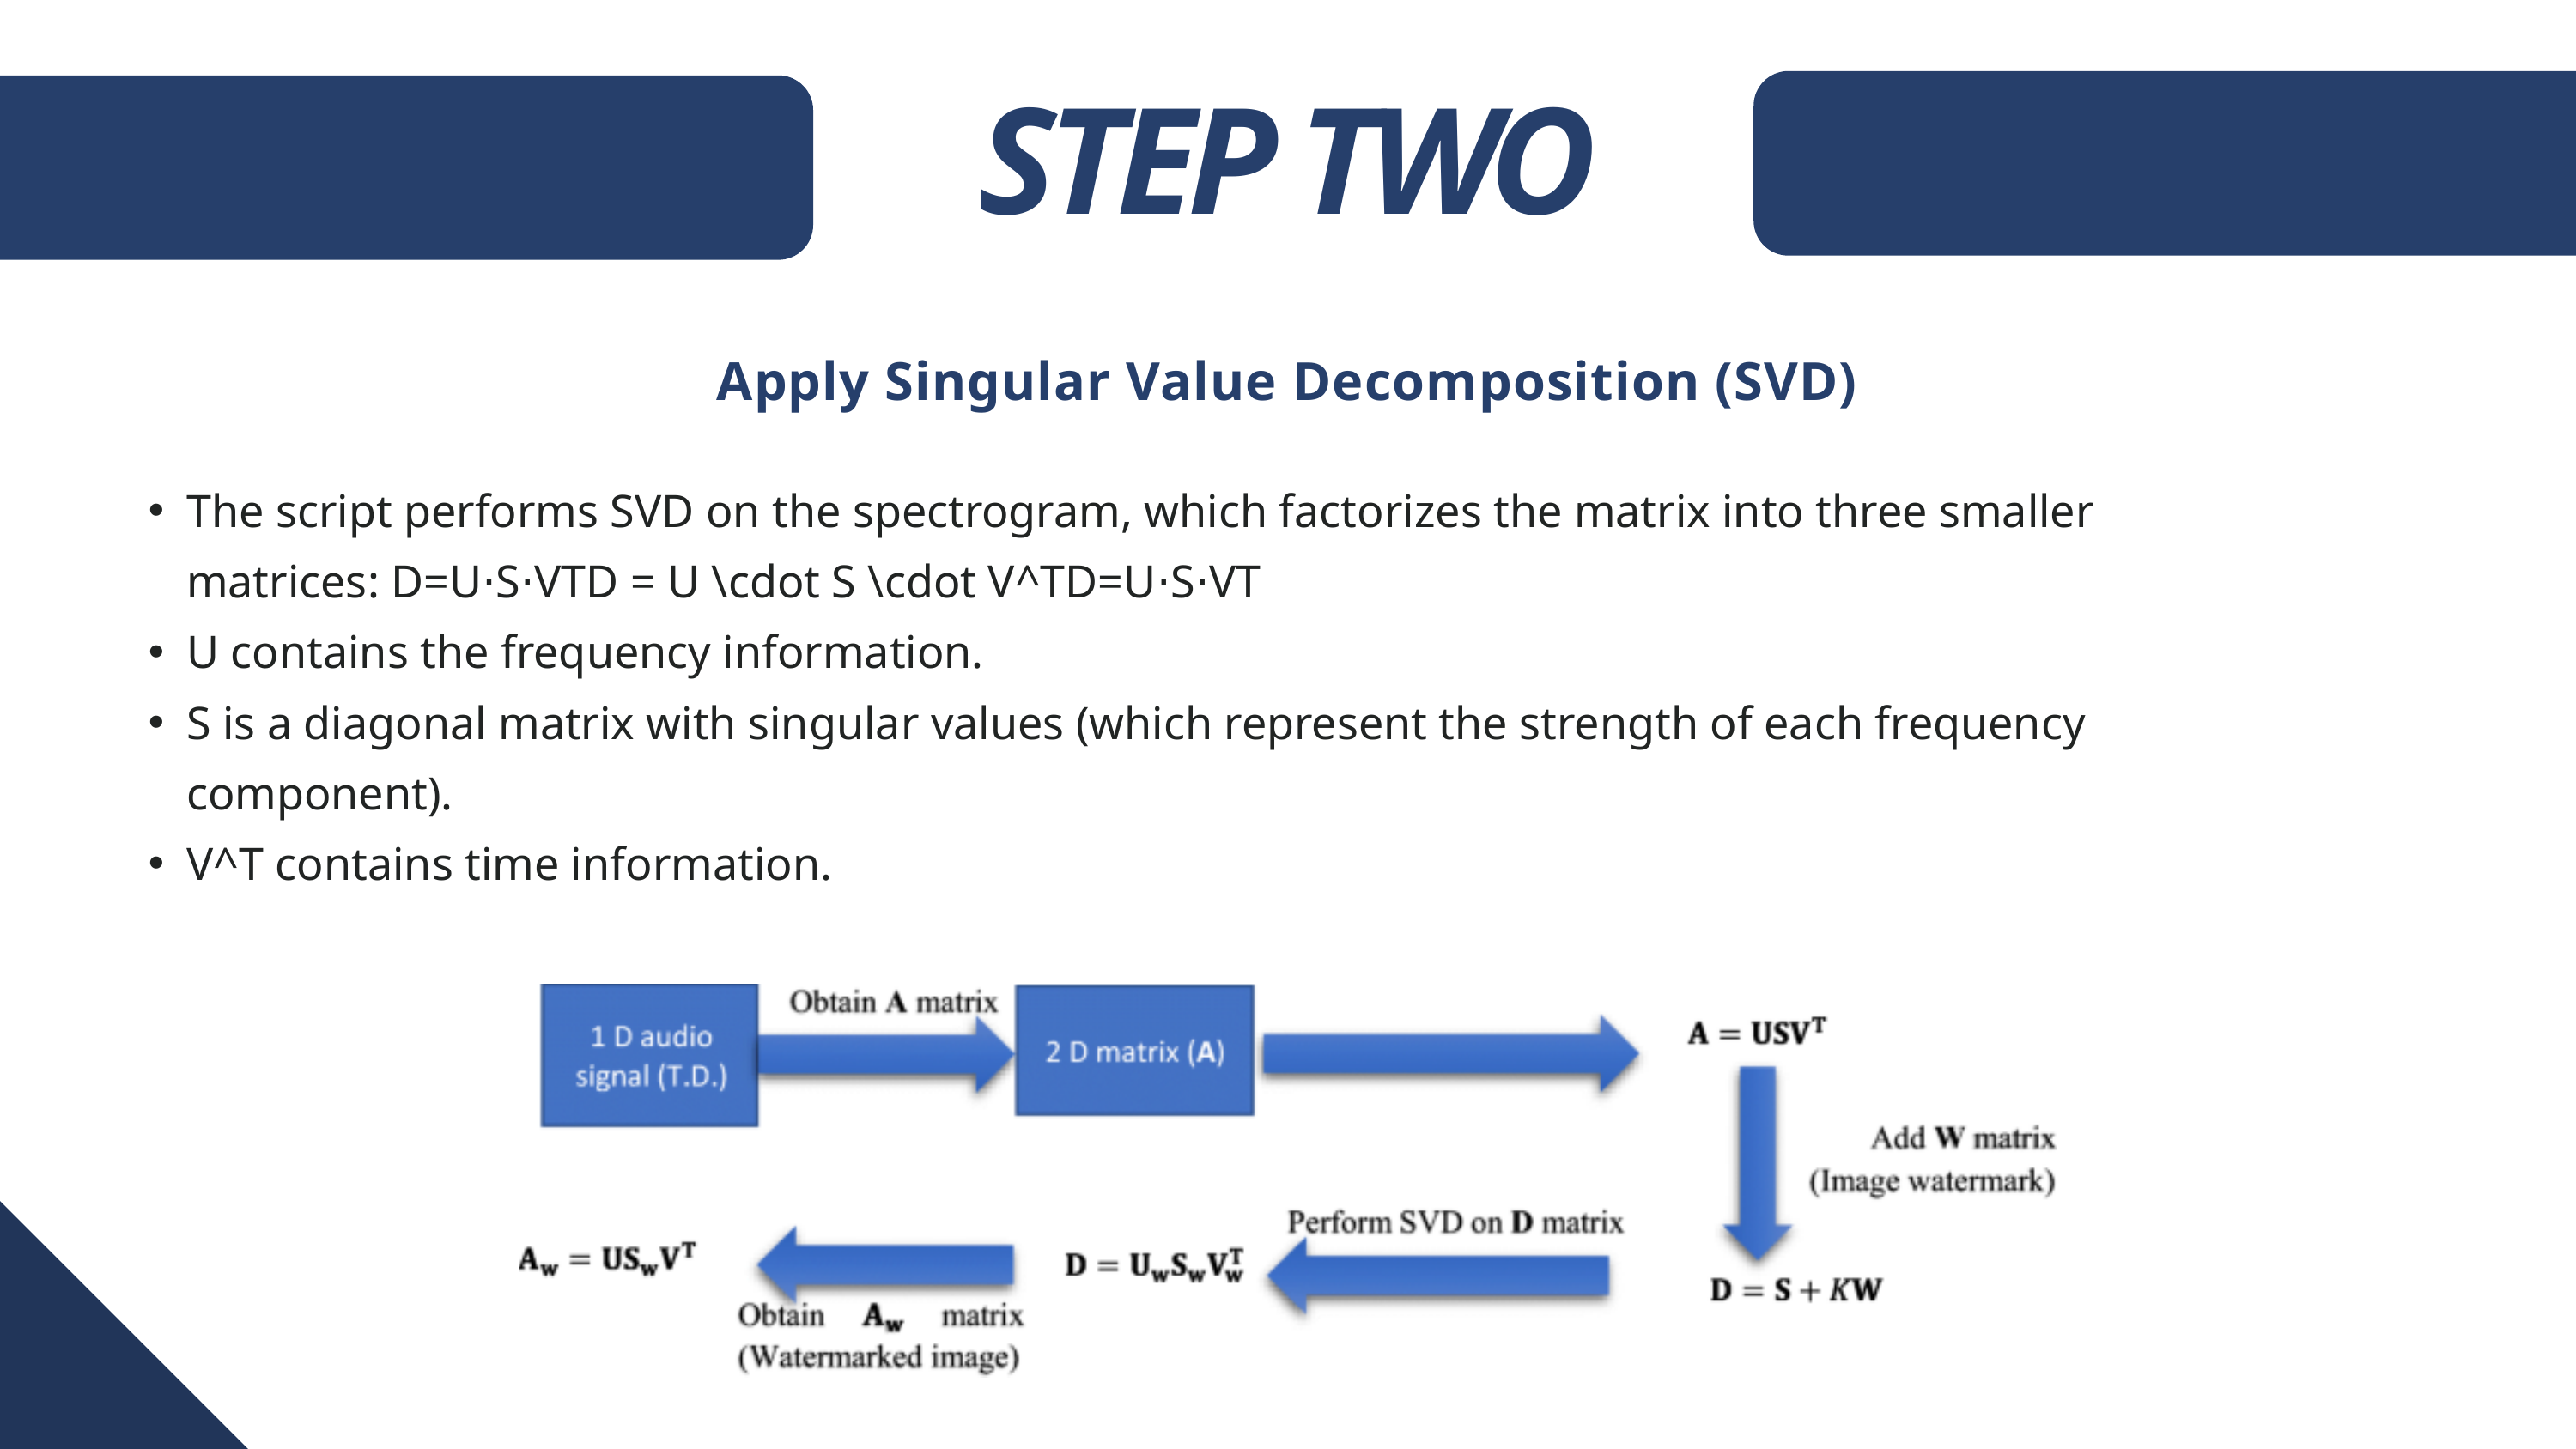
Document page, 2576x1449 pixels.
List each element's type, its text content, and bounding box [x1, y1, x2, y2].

text_box Apply Singular Value Decomposition (SVD) [614, 311, 1962, 411]
text_box [0, 1201, 248, 1449]
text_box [0, 75, 814, 260]
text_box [1753, 70, 2576, 256]
text_box The script performs SVD on the spectrogram, which factorizes the matrix into three smaller matrices: D=U⋅S⋅VTD = U \cdot S \cdot V^TD=U⋅S⋅VT U contains the frequency information. S is a diagonal matrix with singular values (which represent the strength of each frequency component). V^T contains time information. [110, 465, 2269, 890]
text_box STEP TWO [817, 99, 1748, 245]
text_box [519, 984, 2057, 1378]
